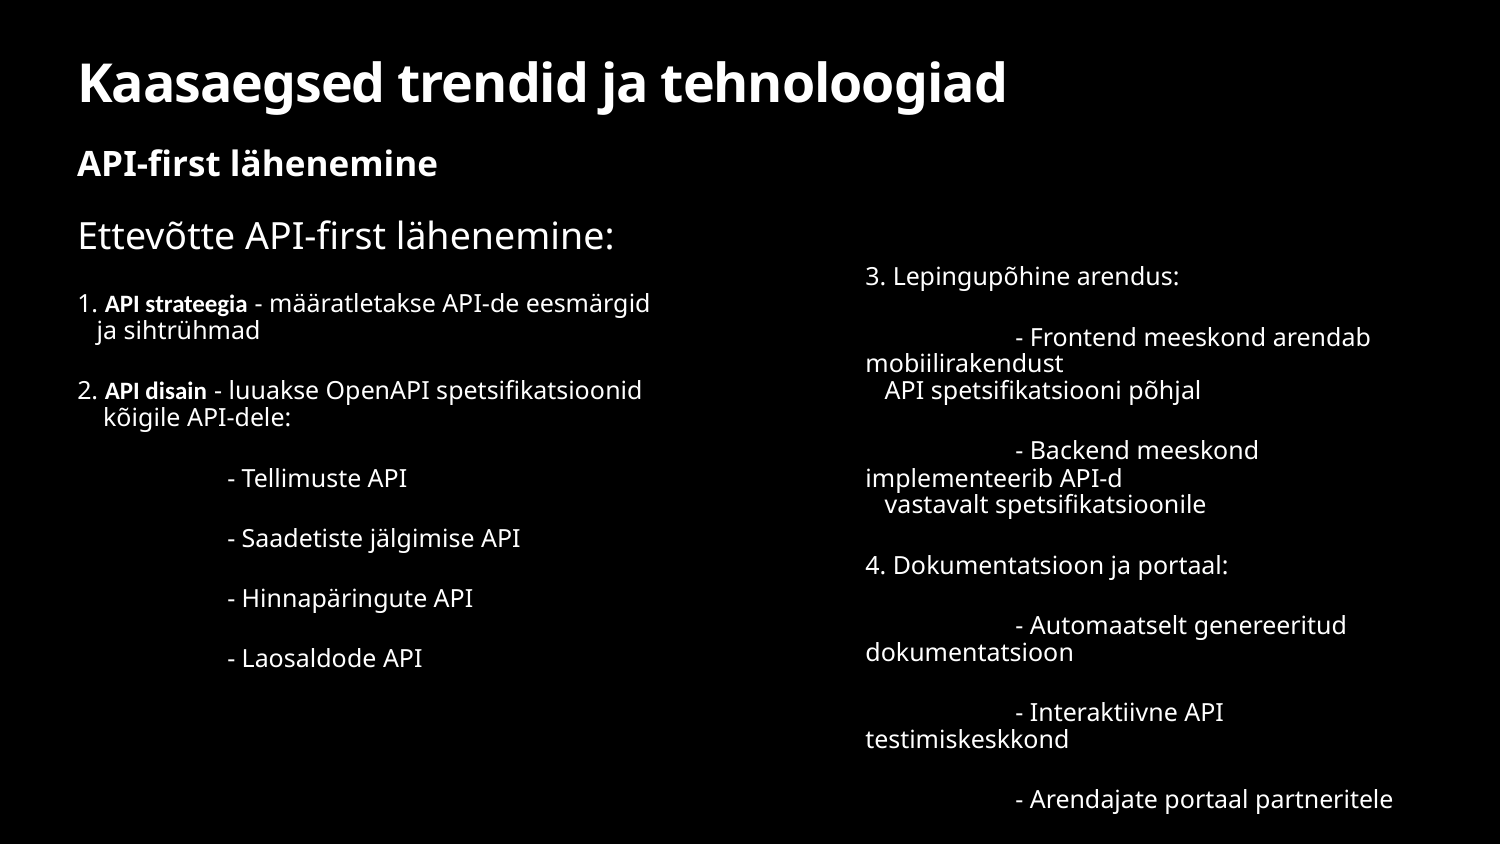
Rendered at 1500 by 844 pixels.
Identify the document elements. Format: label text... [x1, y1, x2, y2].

title Kaasaegsed trendid ja tehnoloogiad [73, 58, 1427, 148]
list Ettevõtte API-first lähenemine: 1. API strateegia - määratletakse API-de eesmärgid ja sihtrühmad 2. API disain - luuakse OpenAPI spetsifikatsioonid kõigile API-dele: - Tellimuste API - Saadetiste jälgimise API - Hinnapäringute API - Laosaldode API [73, 213, 1427, 817]
list API-first lähenemine [74, 138, 1426, 196]
text_box 3. Lepingupõhine arendus: - Frontend meeskond arendab mobiilirakendust API spetsifikatsiooni põhjal - Backend meeskond implementeerib API-d vastavalt spetsifikatsioonile 4. Dokumentatsioon ja portaal: - Automaatselt genereeritud dokumentatsioon - Interaktiivne API testimiskeskkond - Arendajate portaal partneritele [862, 315, 1437, 764]
